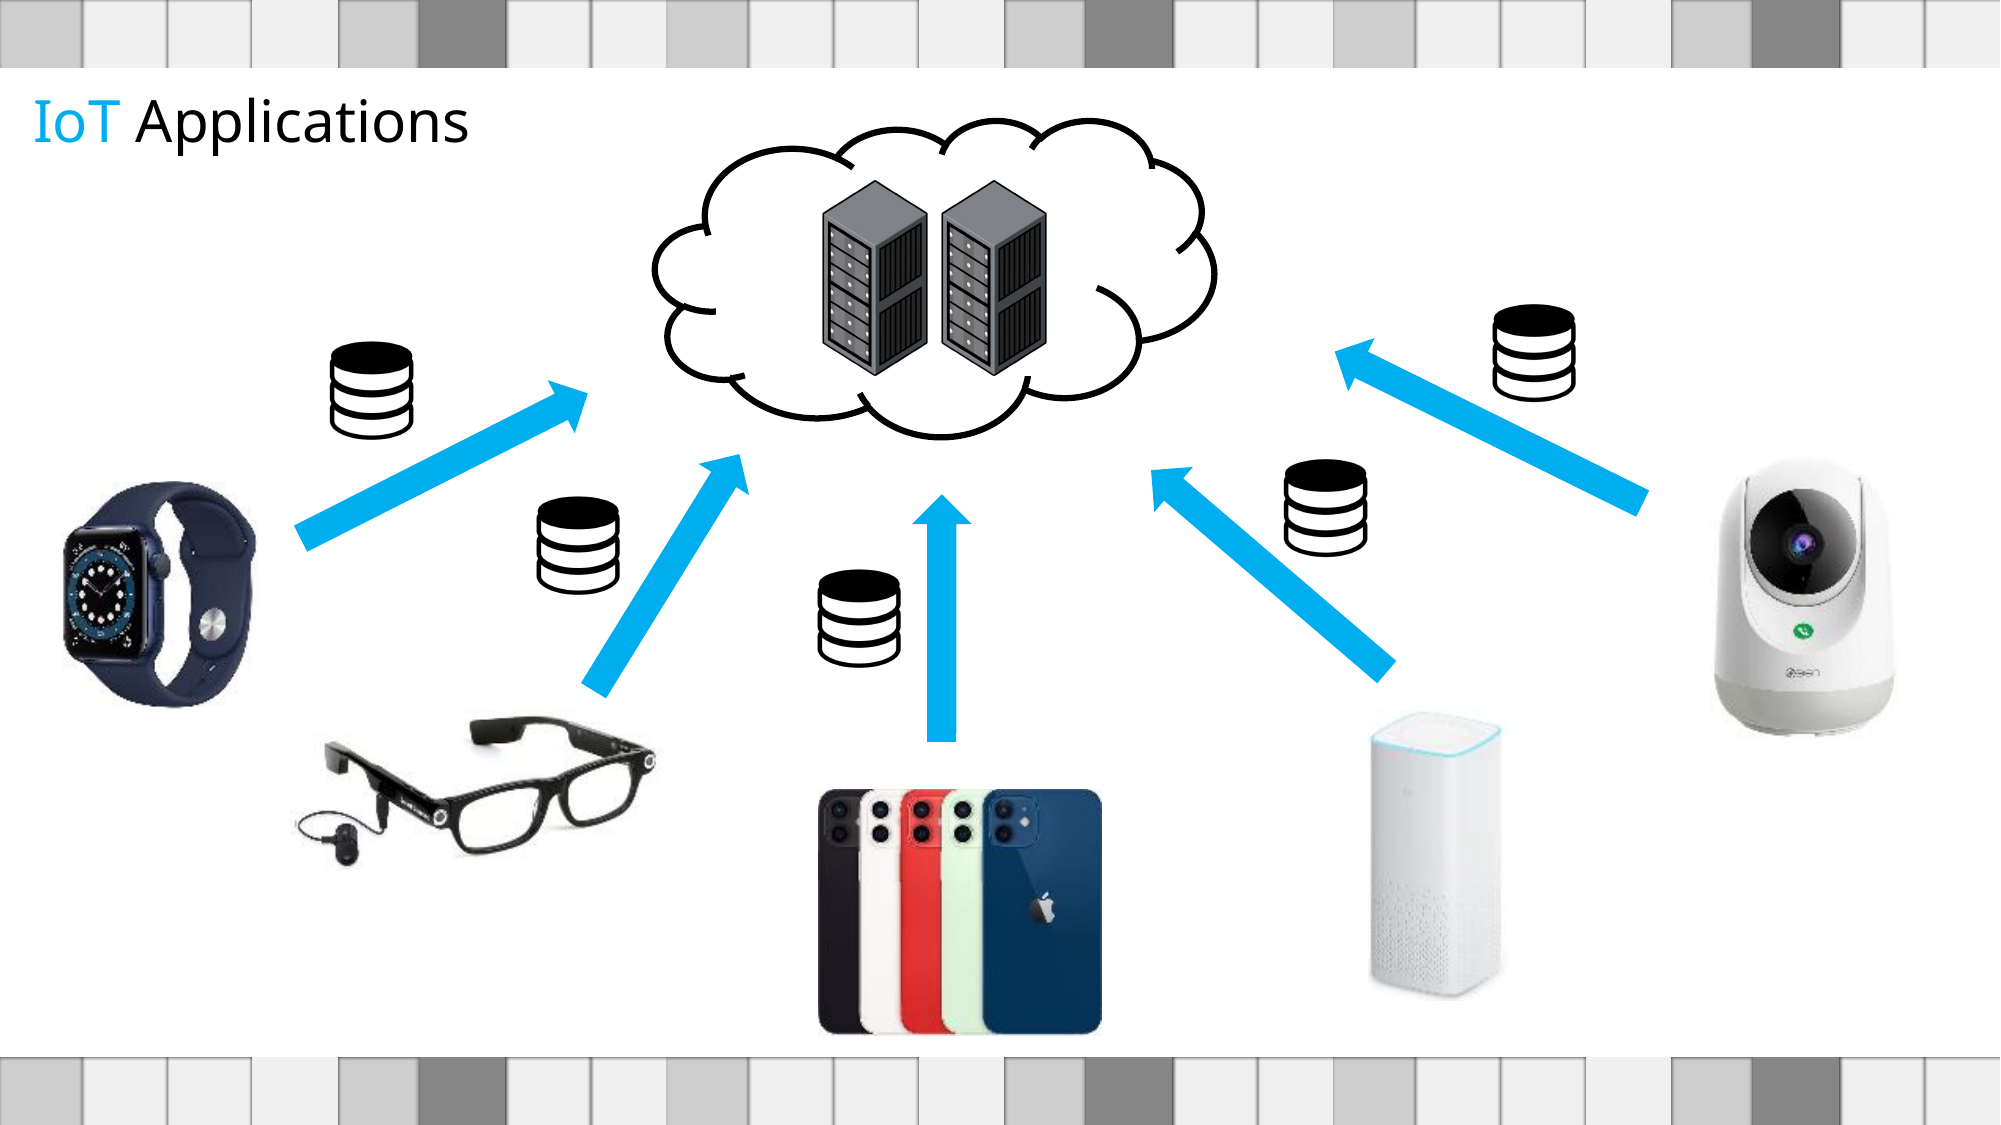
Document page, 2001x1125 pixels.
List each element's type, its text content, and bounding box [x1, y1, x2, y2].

picture [328, 339, 415, 442]
text_box [581, 454, 750, 699]
picture [0, 0, 2000, 68]
picture [817, 789, 1102, 1036]
picture [1491, 301, 1578, 404]
picture [1368, 709, 1509, 1001]
picture [1710, 450, 1902, 742]
picture [0, 1057, 2000, 1125]
picture [1282, 456, 1369, 559]
text_box IoT Applications [18, 77, 486, 162]
text_box [1334, 338, 1650, 517]
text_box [655, 119, 1215, 437]
picture [289, 709, 667, 871]
picture [815, 567, 902, 670]
text_box [293, 380, 588, 552]
picture [62, 481, 259, 710]
text_box [1151, 466, 1397, 684]
text_box [912, 494, 972, 742]
picture [534, 494, 621, 596]
